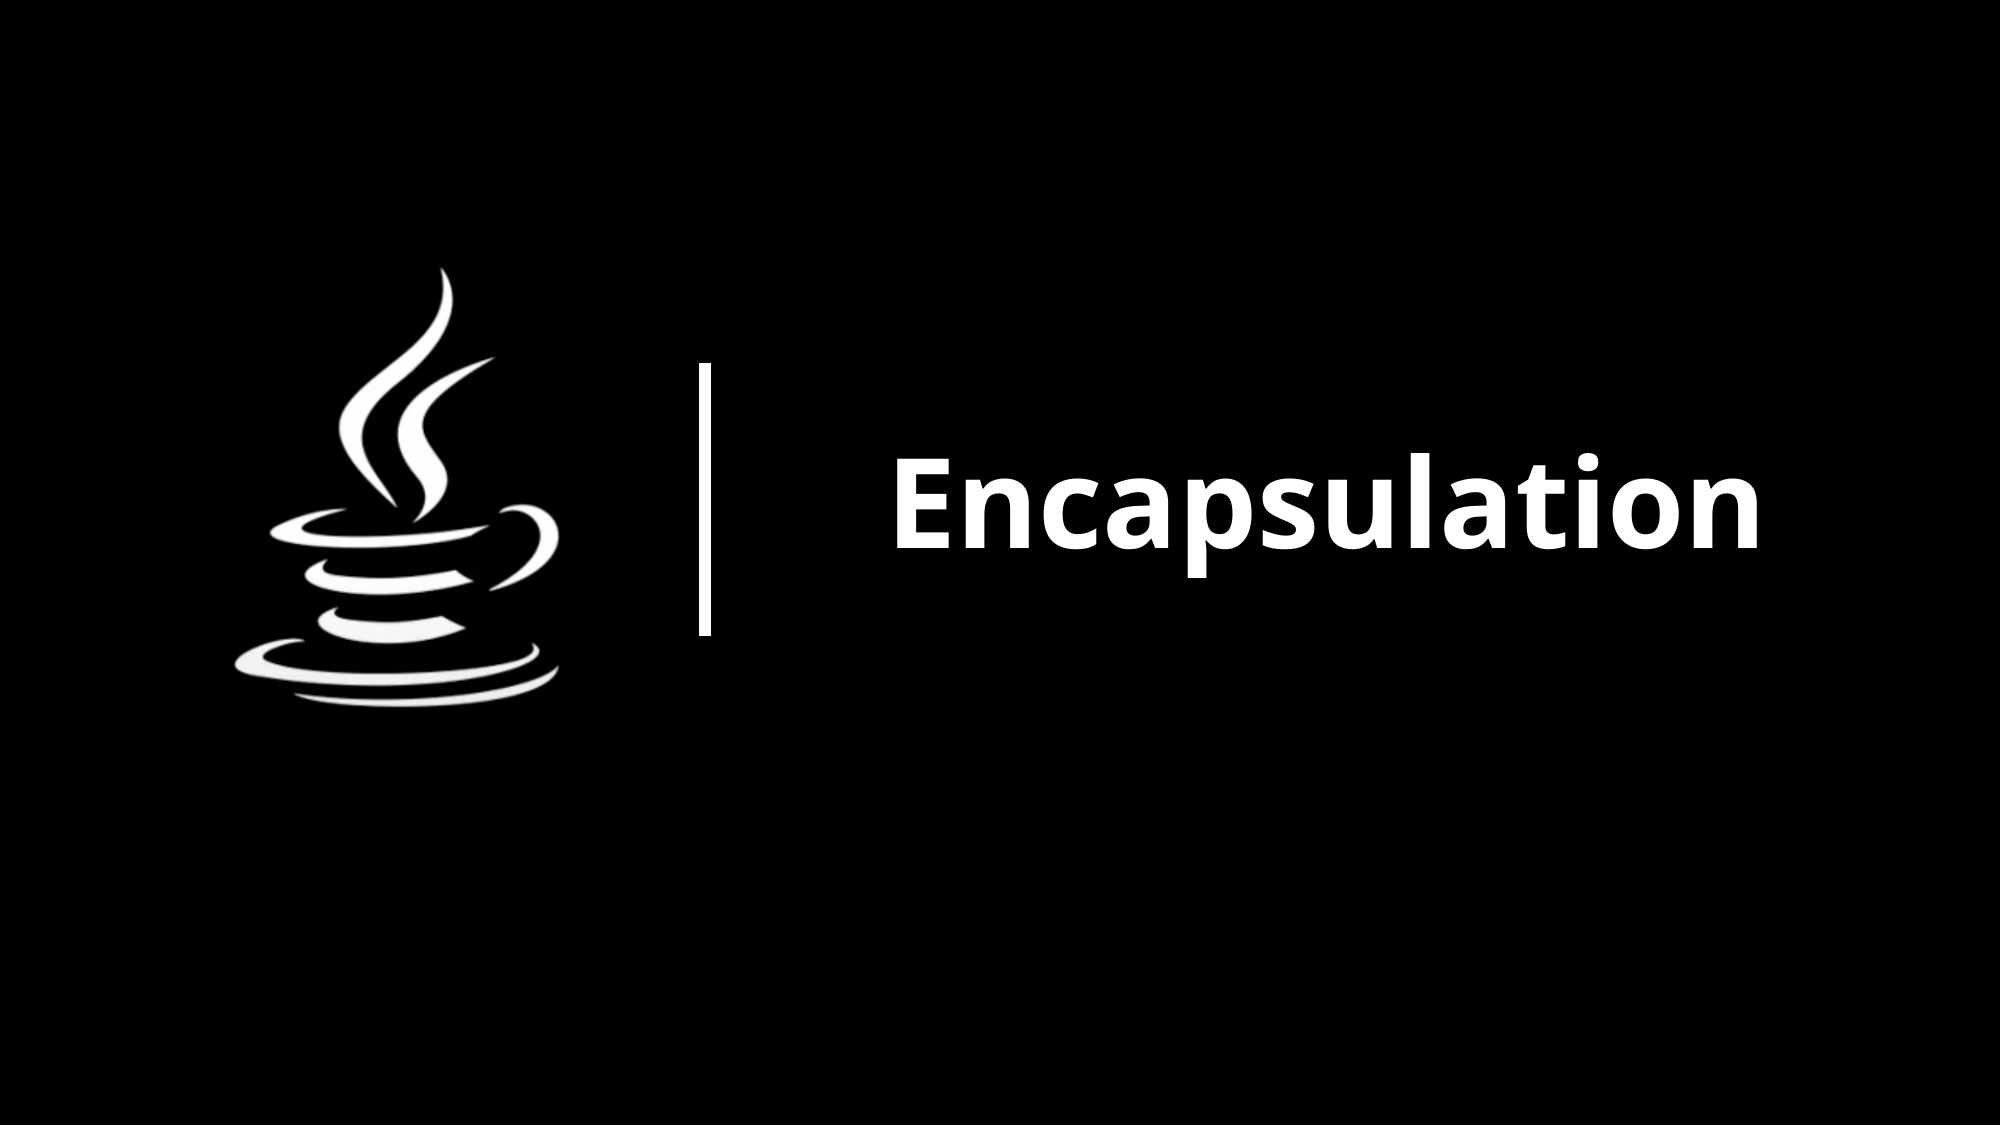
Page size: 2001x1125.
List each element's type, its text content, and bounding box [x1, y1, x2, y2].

text_box [699, 363, 711, 636]
title Encapsulation [727, 383, 1927, 583]
picture [187, 263, 615, 735]
